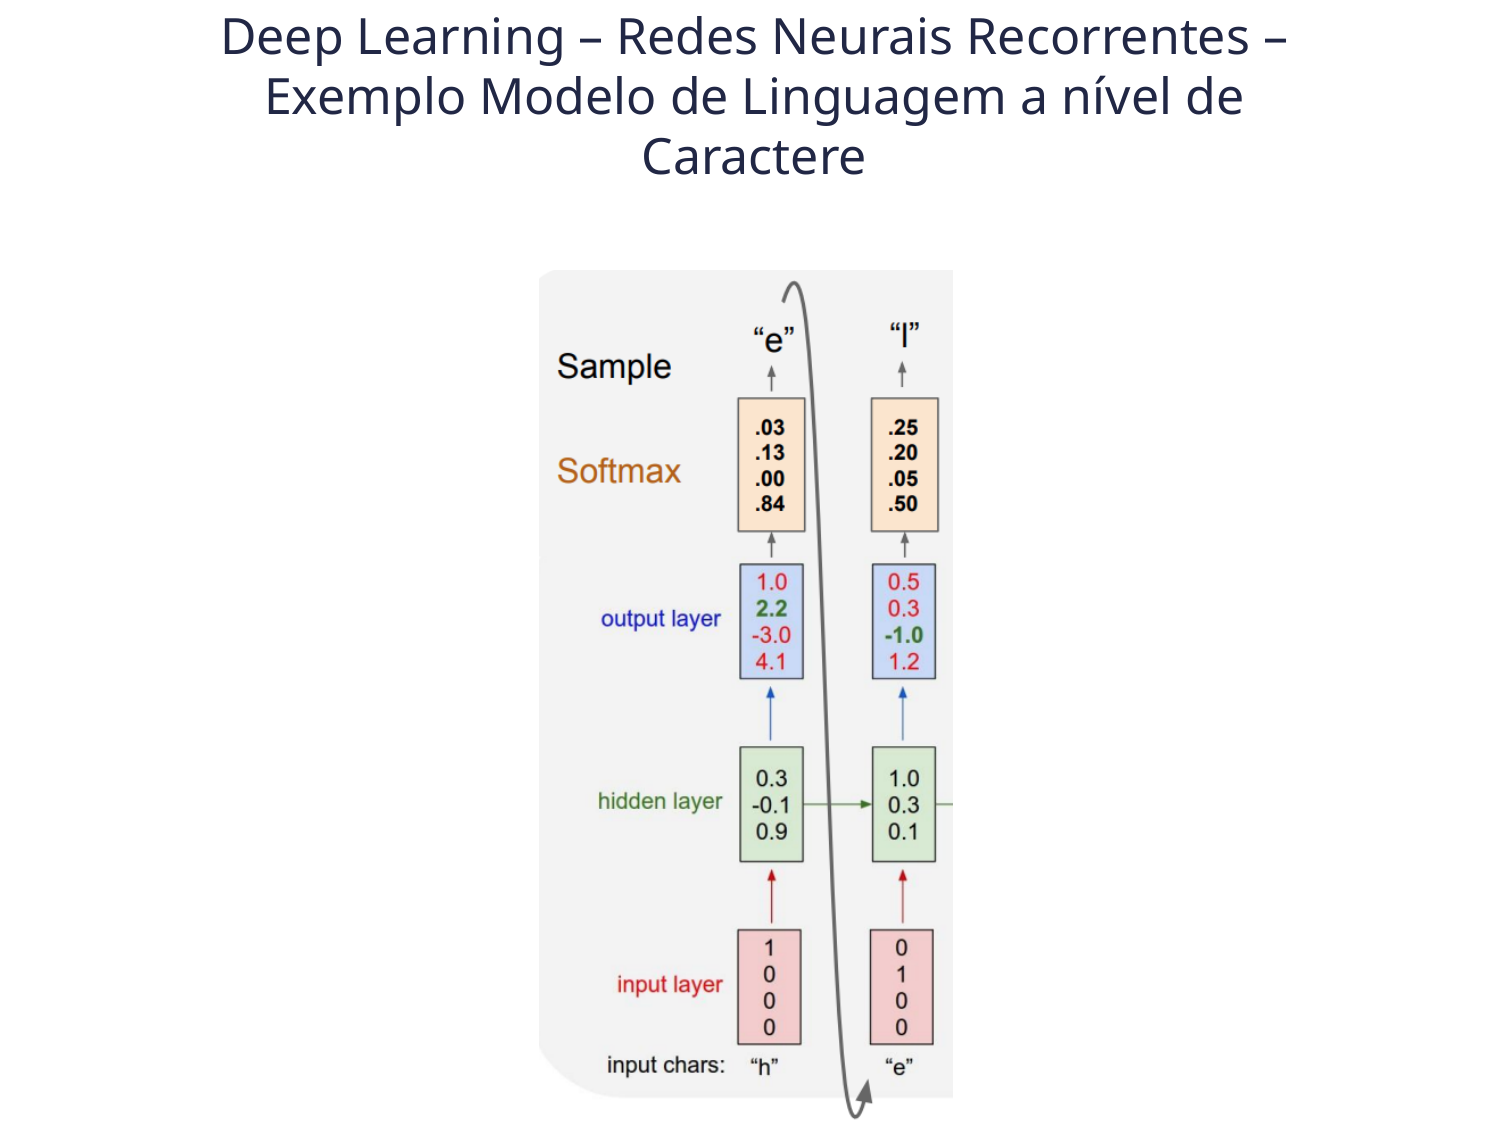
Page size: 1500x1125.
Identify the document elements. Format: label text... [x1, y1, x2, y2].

title Deep Learning – Redes Neurais Recorrentes – Exemplo Modelo de Linguagem a nível de Caractere [175, 116, 1334, 201]
picture [538, 270, 953, 1125]
